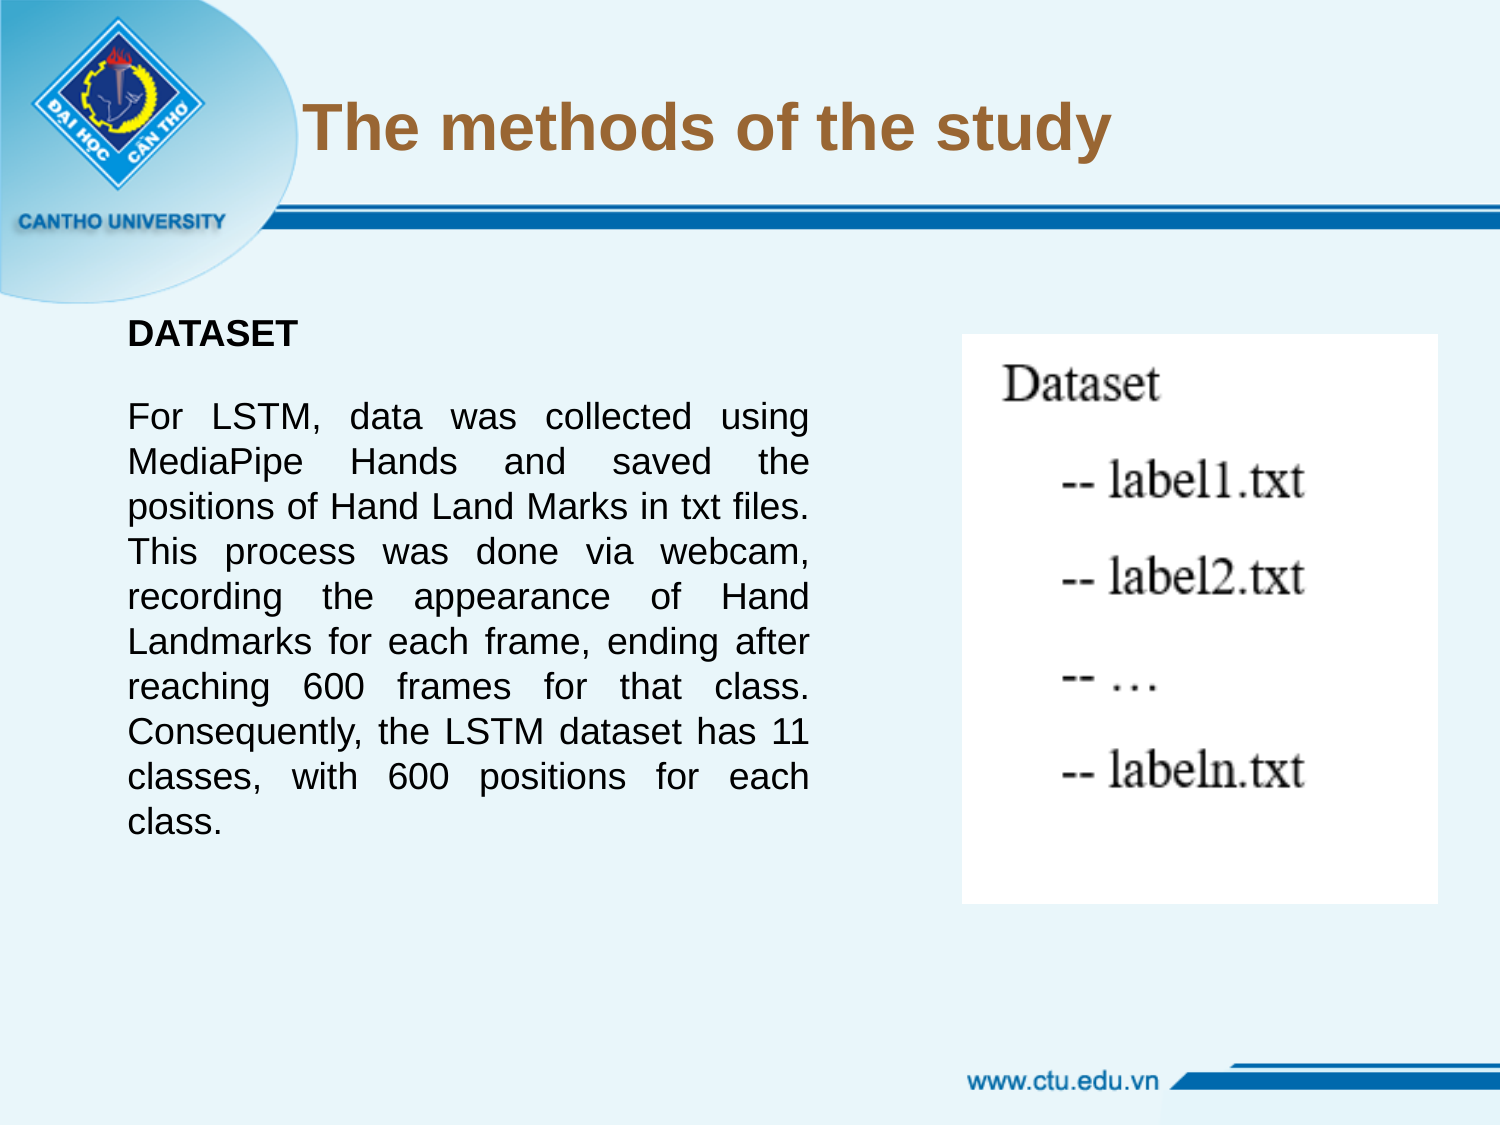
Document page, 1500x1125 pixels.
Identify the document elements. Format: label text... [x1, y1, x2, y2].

text_box DATASET [112, 301, 863, 361]
picture [0, 0, 1500, 1125]
title The methods of the study [287, 46, 1450, 202]
text_box For LSTM, data was collected using MediaPipe Hands and saved the positions of Hand Land Marks in txt files. This process was done via webcam, recording the appearance of Hand Landmarks for each frame, ending after reaching 600 frames for that class. Consequently, the LSTM dataset has 11 classes, with 600 positions for each class. [112, 384, 825, 850]
